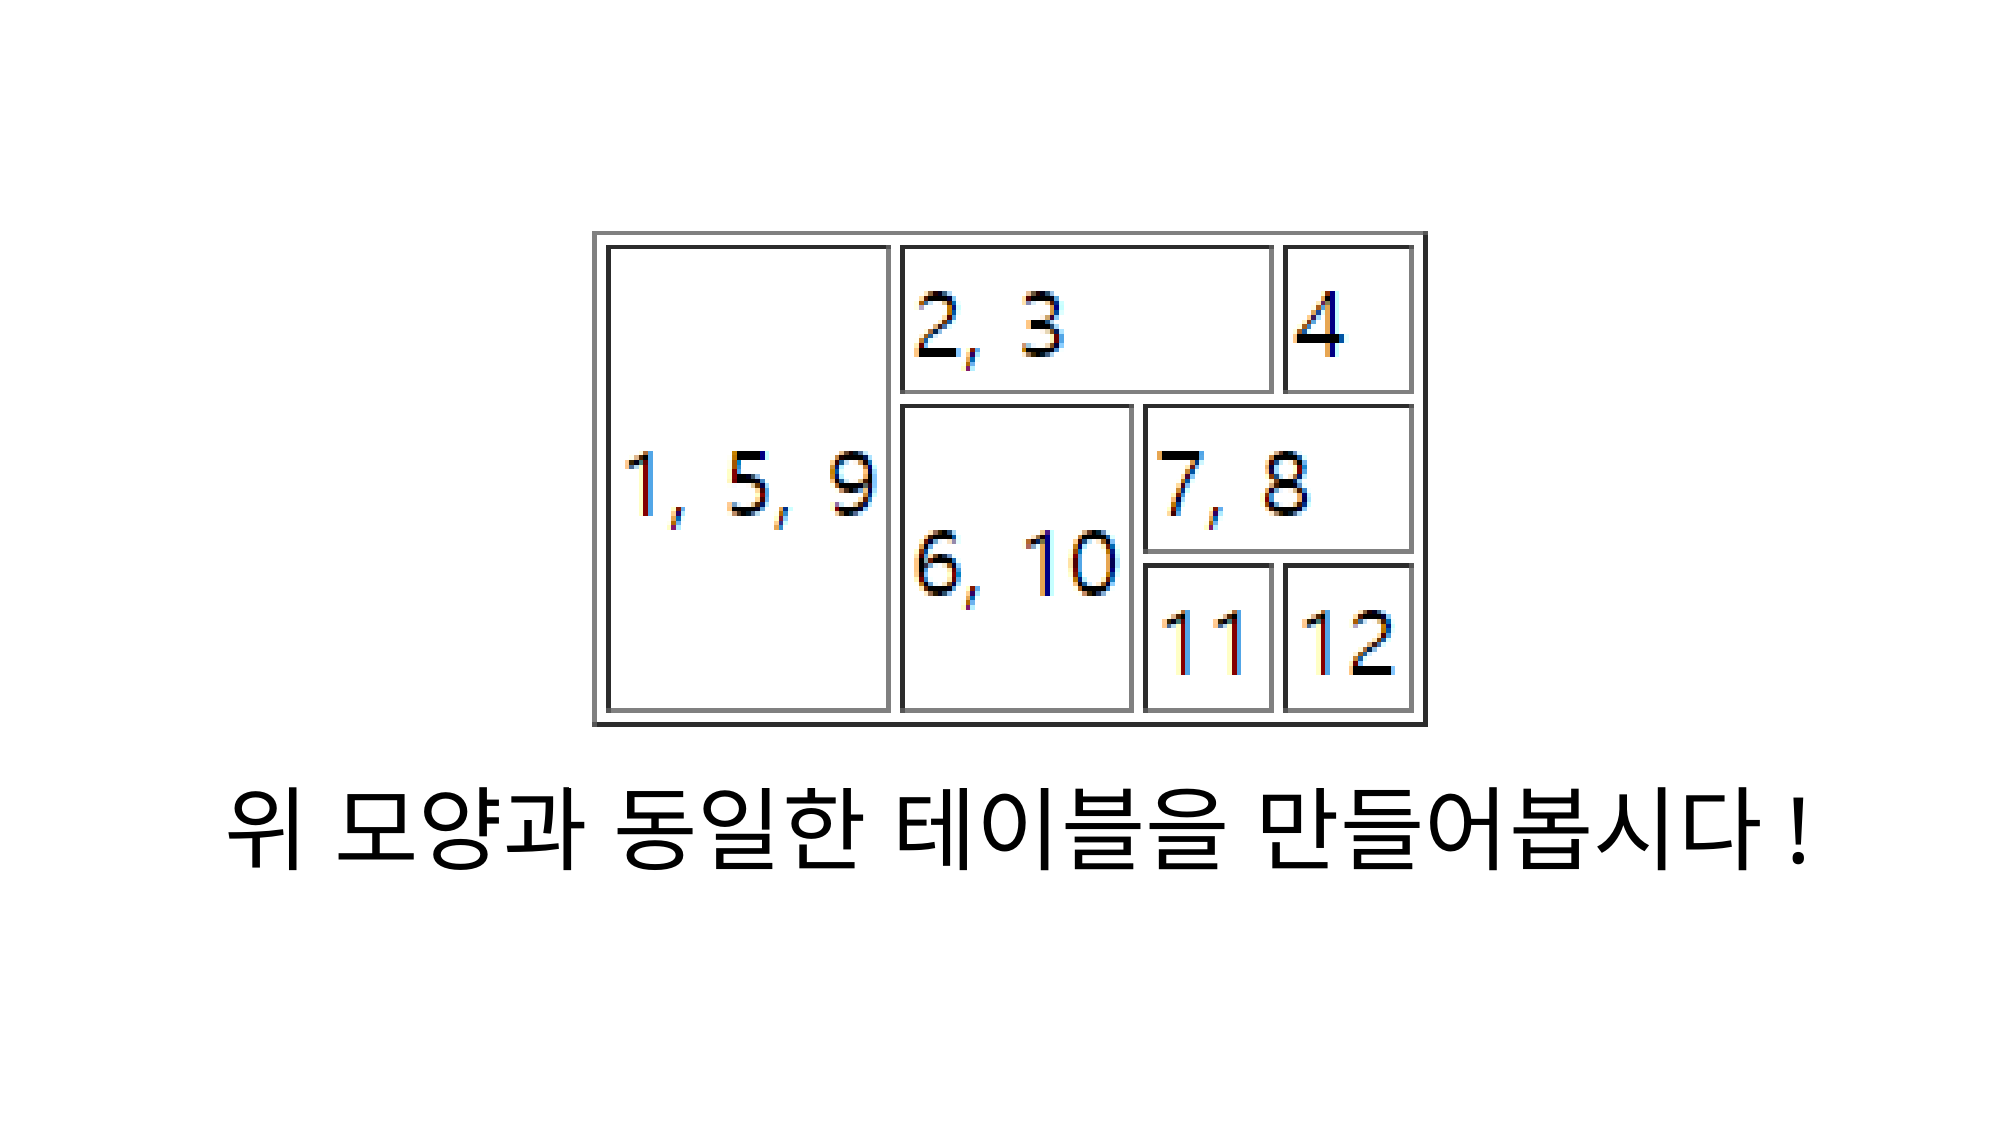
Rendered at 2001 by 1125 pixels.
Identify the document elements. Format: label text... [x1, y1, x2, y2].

text_box 위 모양과 동일한 테이블을 만들어봅시다! [209, 764, 1826, 890]
picture [569, 189, 1467, 788]
